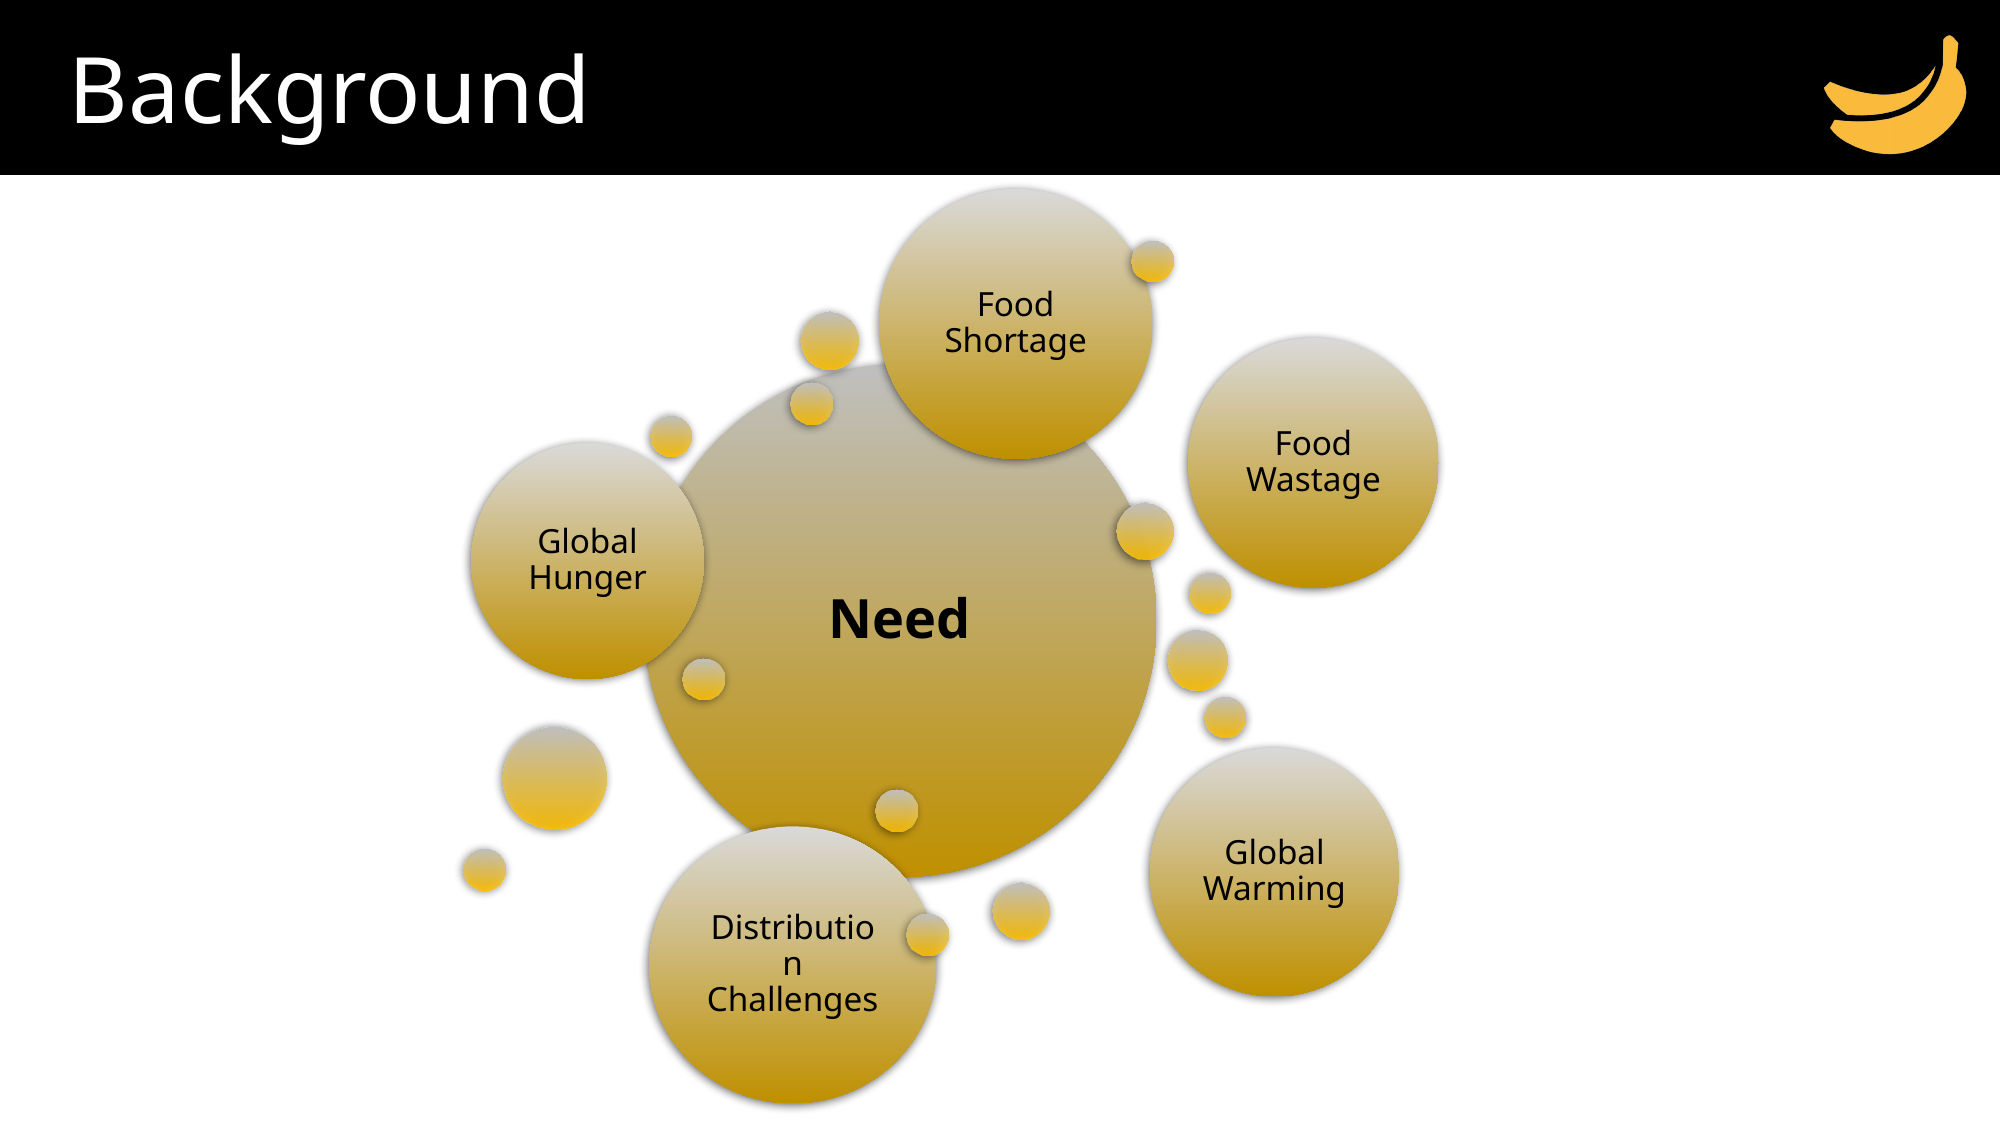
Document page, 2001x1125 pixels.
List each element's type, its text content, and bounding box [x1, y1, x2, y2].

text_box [186, 191, 1814, 1108]
text_box Background [53, 37, 1779, 152]
picture [1740, 0, 2001, 197]
